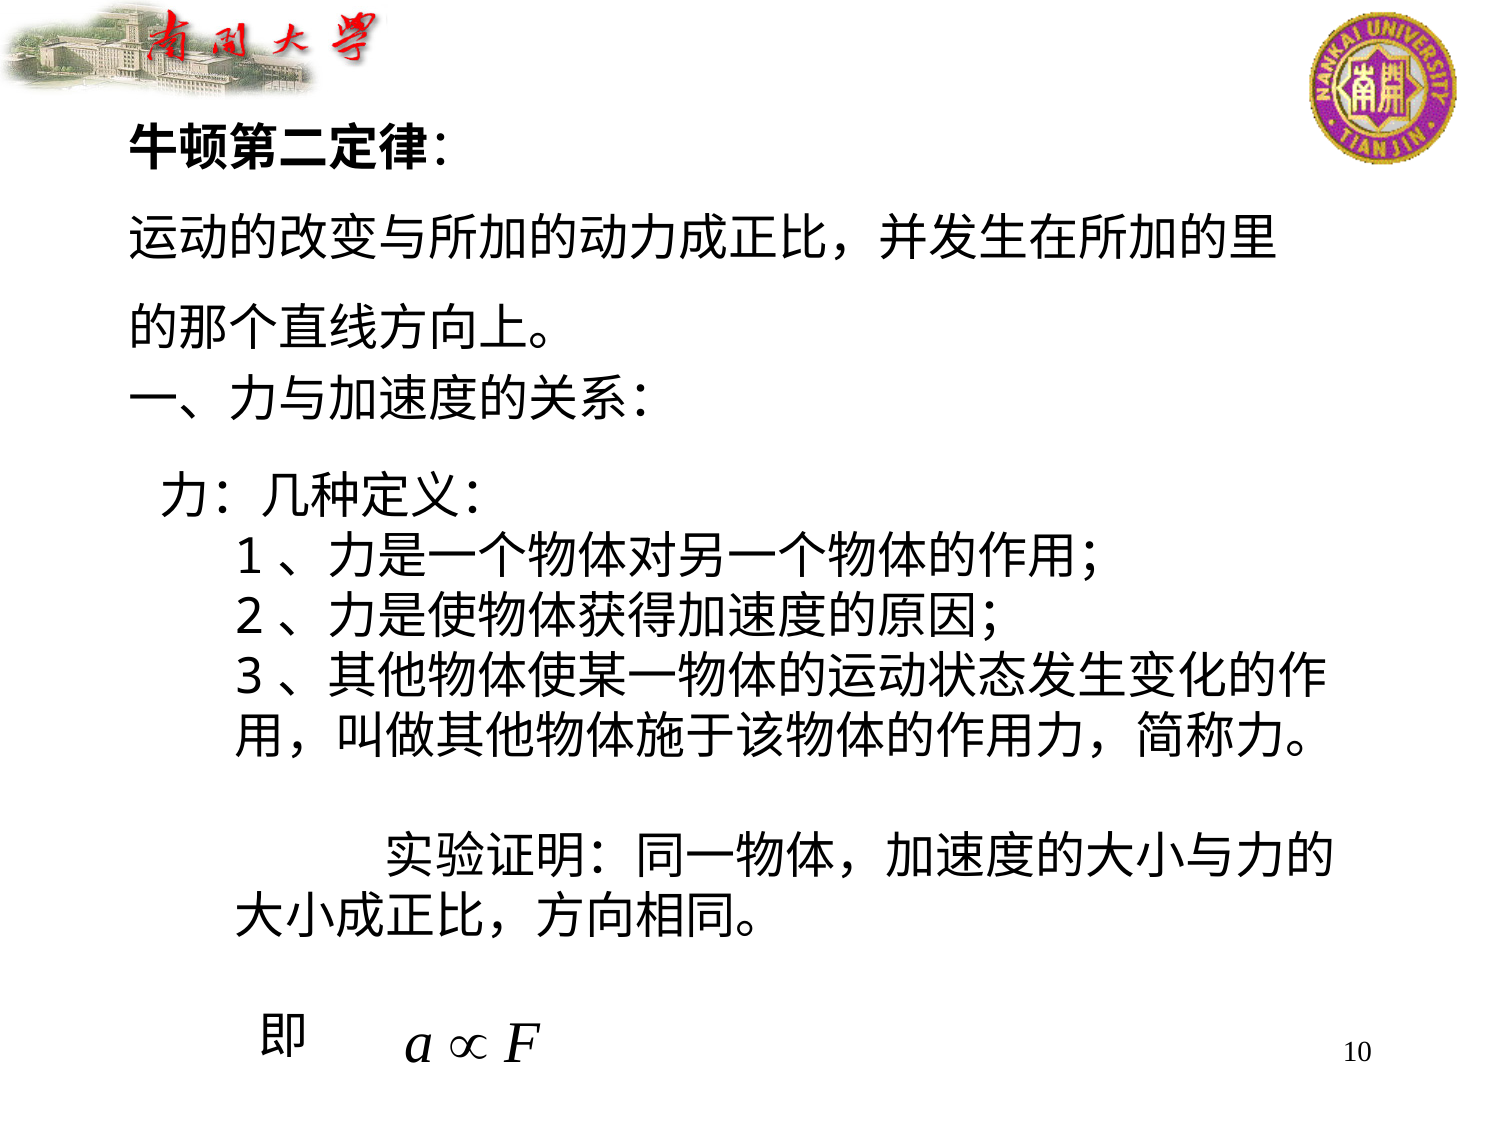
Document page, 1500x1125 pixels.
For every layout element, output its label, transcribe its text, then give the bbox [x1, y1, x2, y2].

text_box 一、力与加速度的关系： [113, 358, 1389, 1125]
picture [1262, 0, 1500, 178]
text_box 牛顿第二定律： 运动的改变与所加的动力成正比，并发生在所加的里的那个直线方向上。 [113, 78, 1316, 363]
text_box 力：几种定义： 1、力是一个物体对另一个物体的作用； 2、力是使物体获得加速度的原因； 3、其他物体使某一物体的运动状态发生变化的作用，叫做其他物体施于该物体的作用力，简称力。 实验证明：同一物体，加速度的大小与力的大小成正比，方向相同。 即 [145, 455, 1388, 1071]
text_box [395, 992, 558, 1078]
picture [0, 0, 388, 100]
